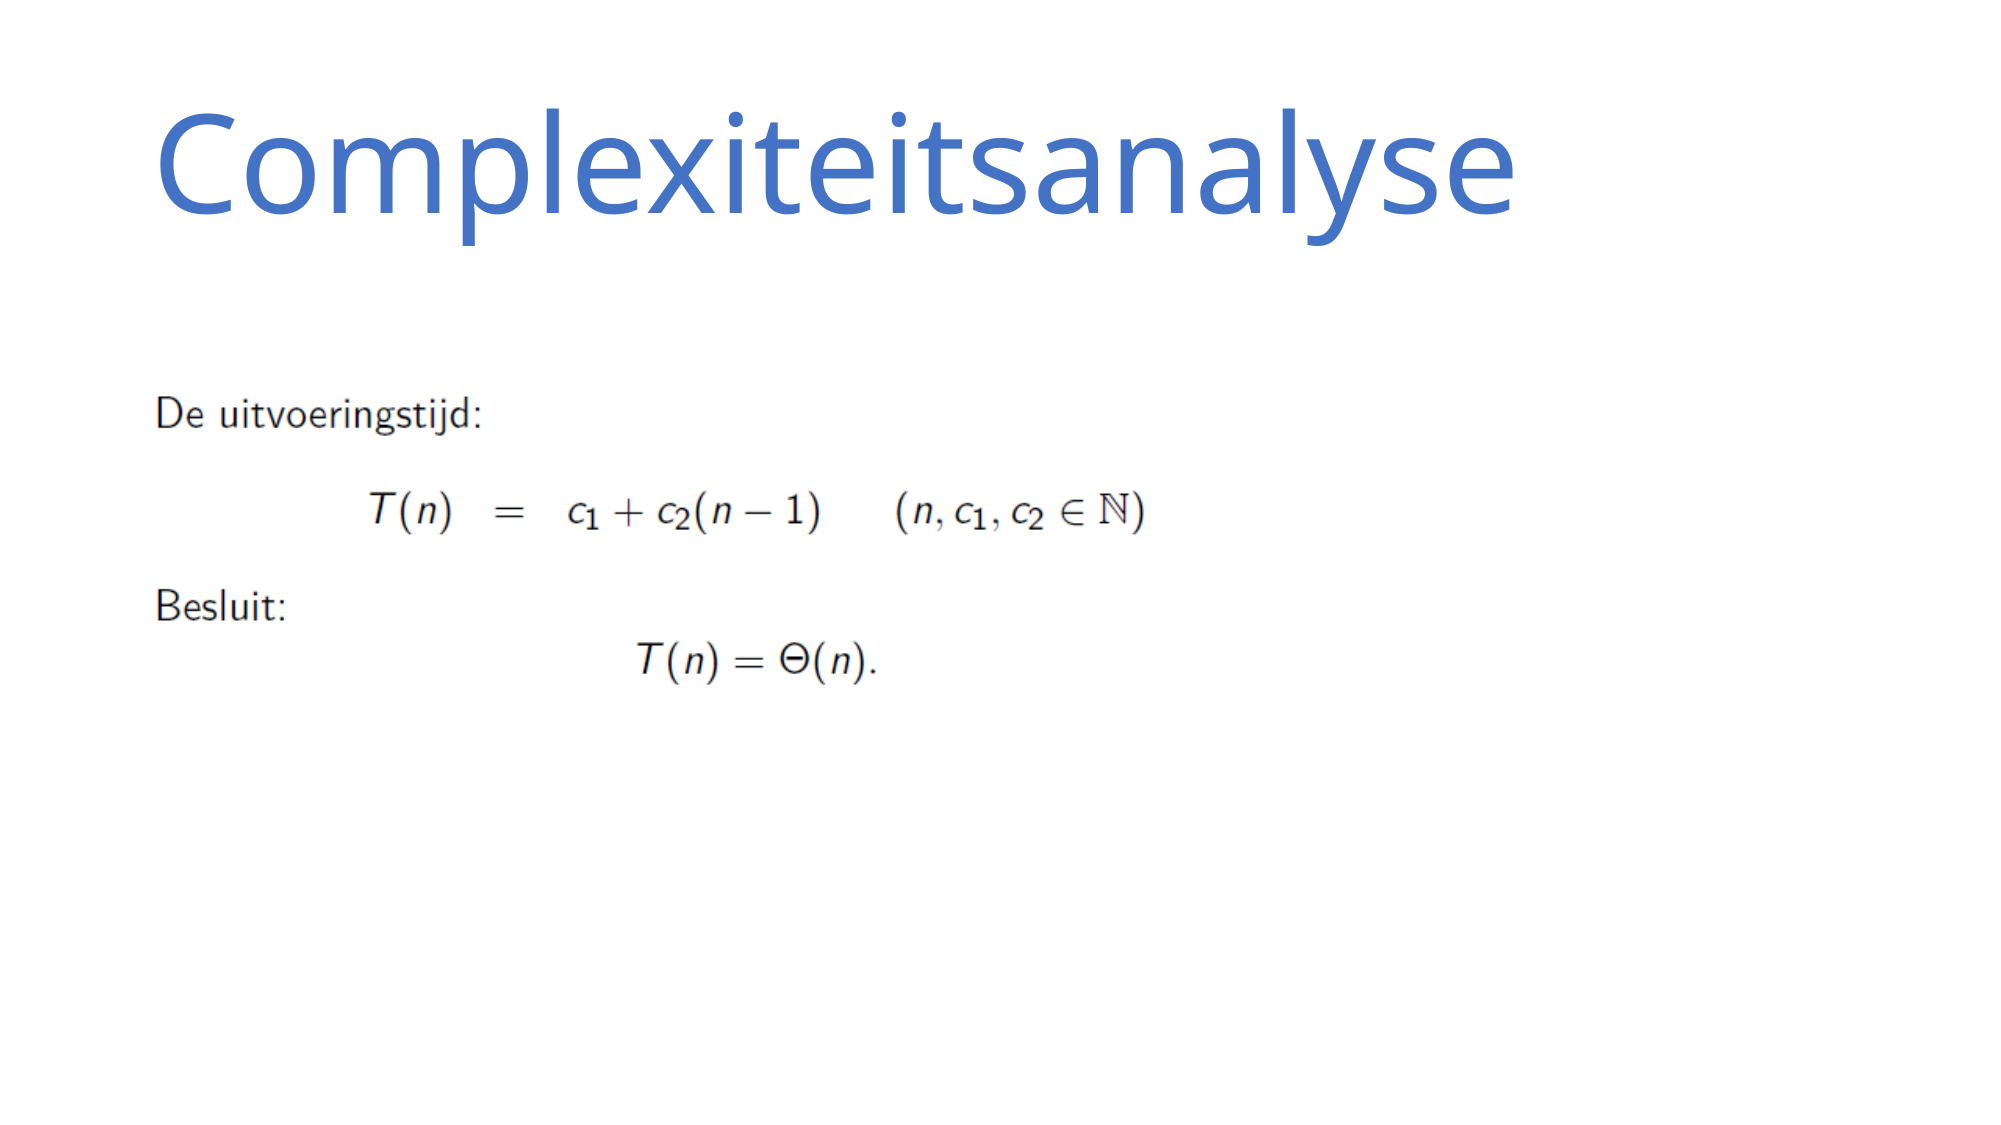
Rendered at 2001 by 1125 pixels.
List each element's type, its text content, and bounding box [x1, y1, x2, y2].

picture [137, 367, 1202, 757]
title Complexiteitsanalyse [137, 59, 1863, 278]
